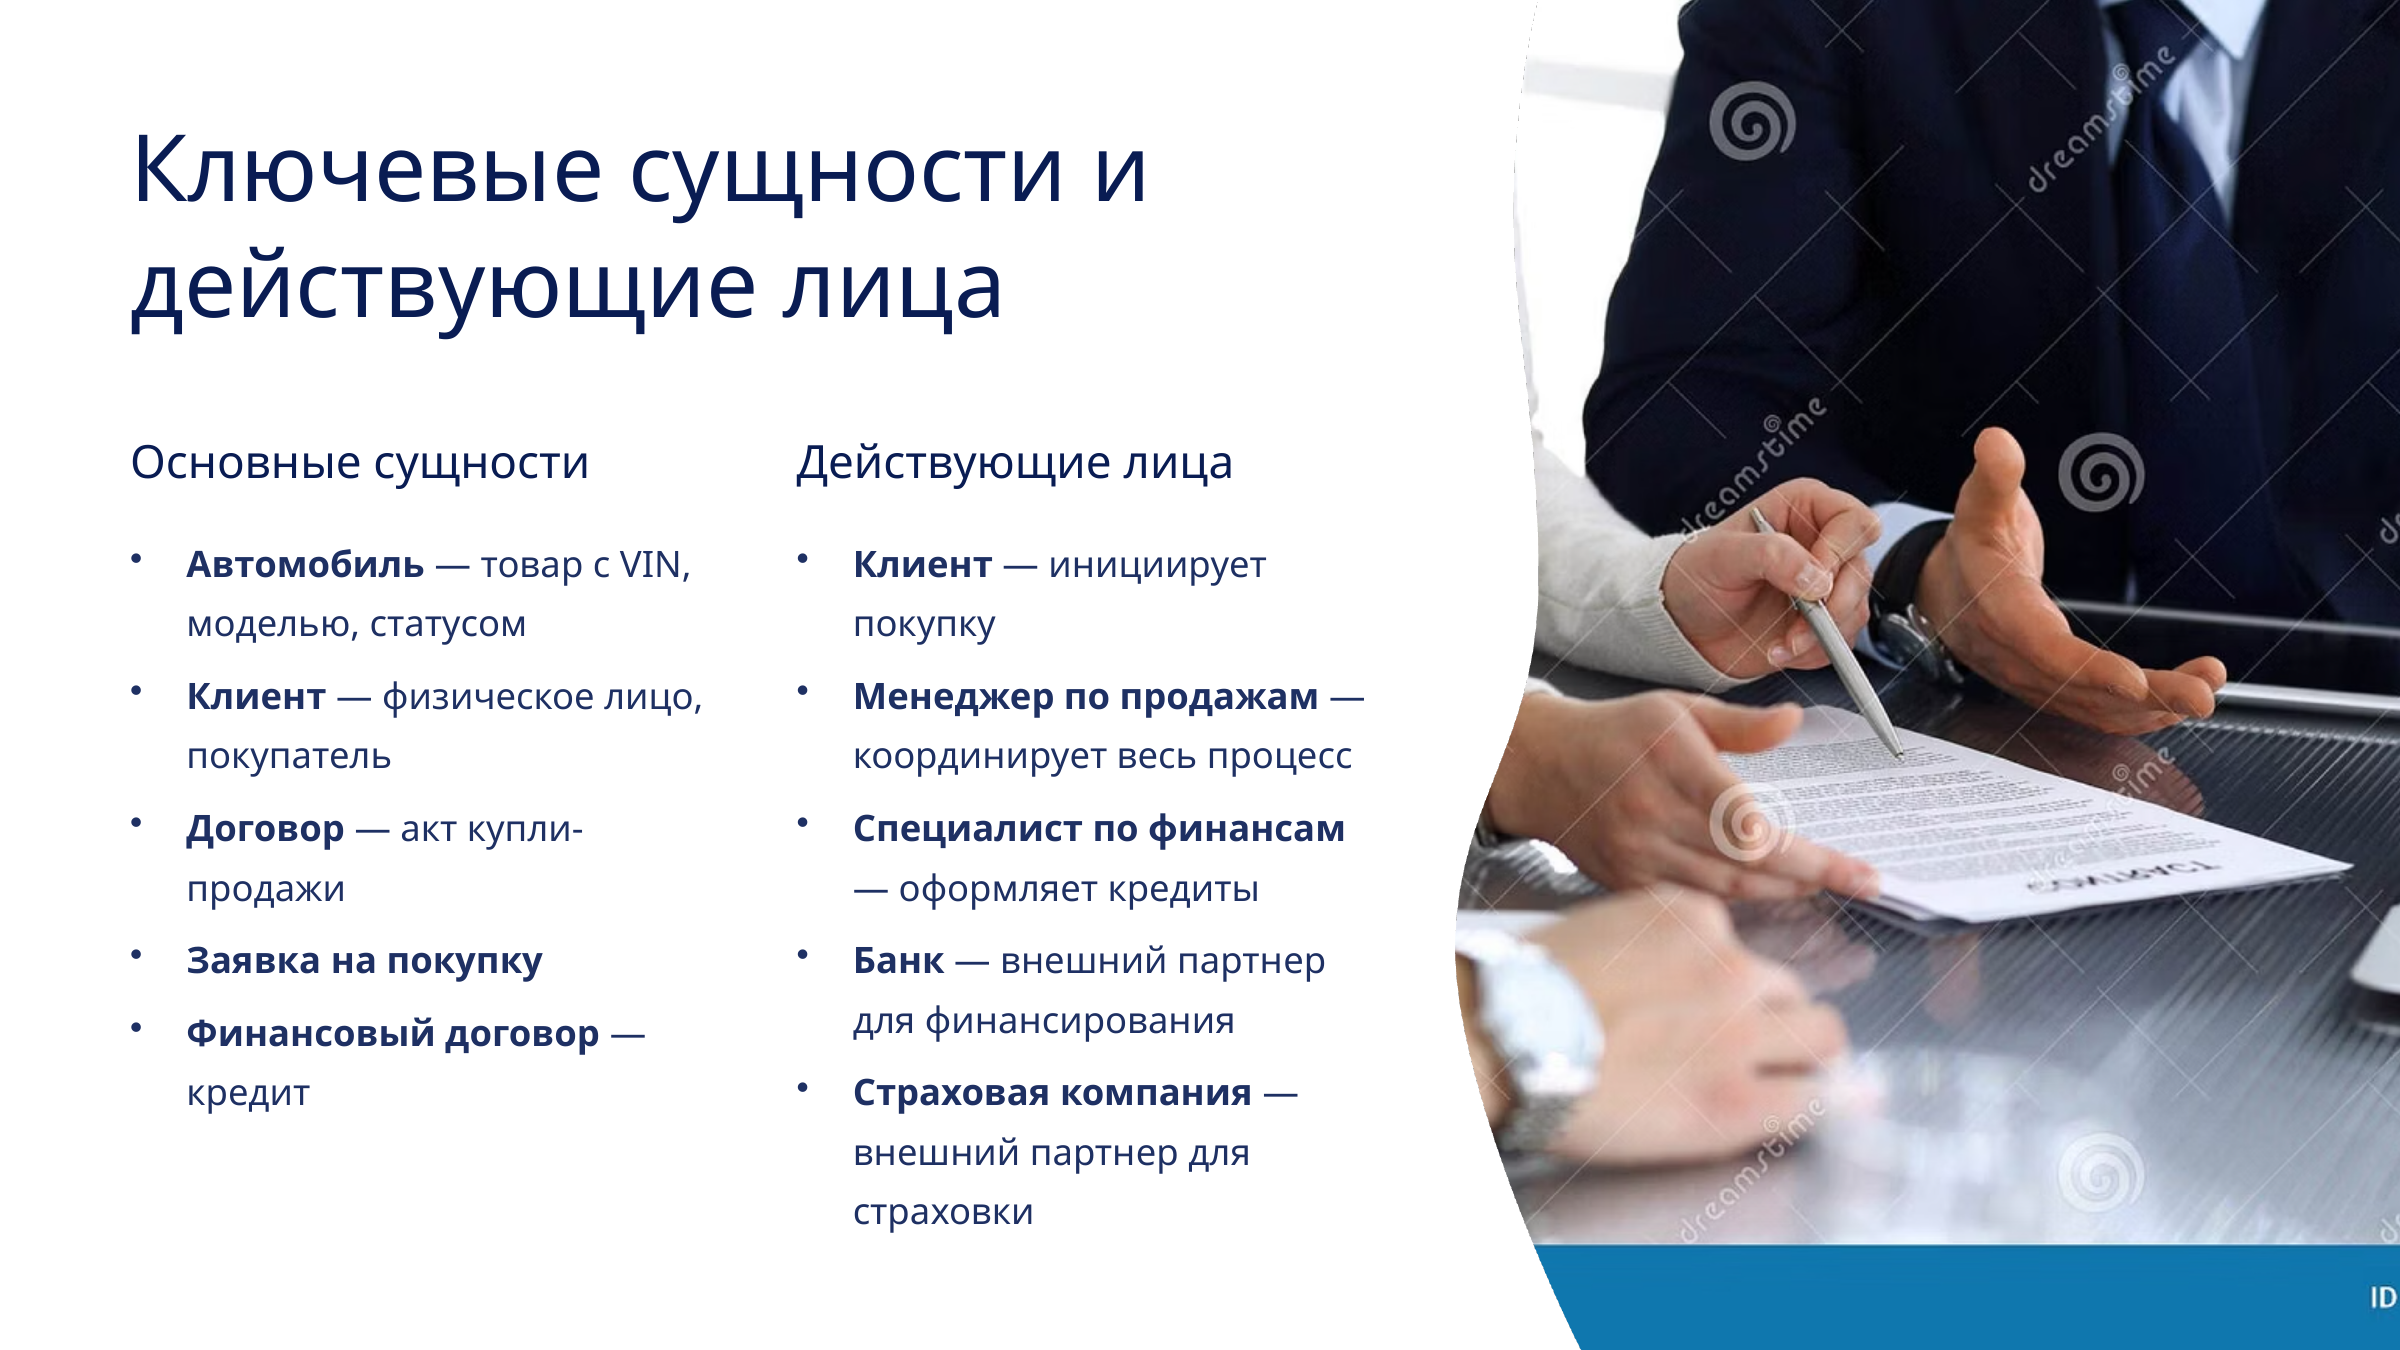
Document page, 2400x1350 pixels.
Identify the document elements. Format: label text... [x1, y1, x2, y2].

text_box Банк — внешний партнер для финансирования [796, 921, 1371, 1041]
text_box Клиент — физическое лицо, покупатель [130, 657, 705, 777]
text_box Заявка на покупку [130, 921, 705, 982]
text_box Действующие лица [796, 430, 1262, 489]
picture [1454, 0, 2400, 1350]
text_box Договор — акт купли-продажи [130, 789, 705, 909]
text_box Менеджер по продажам — координирует весь процесс [796, 657, 1371, 777]
text_box Финансовый договор — кредит [130, 994, 705, 1114]
text_box Специалист по финансам — оформляет кредиты [796, 789, 1371, 909]
text_box Ключевые сущности и действующие лица [130, 104, 1370, 338]
text_box Страховая компания — внешний партнер для страховки [796, 1053, 1371, 1233]
text_box Клиент — инициирует покупку [796, 525, 1371, 645]
text_box Основные сущности [130, 430, 596, 489]
text_box Автомобиль — товар с VIN, моделью, статусом [130, 525, 705, 645]
